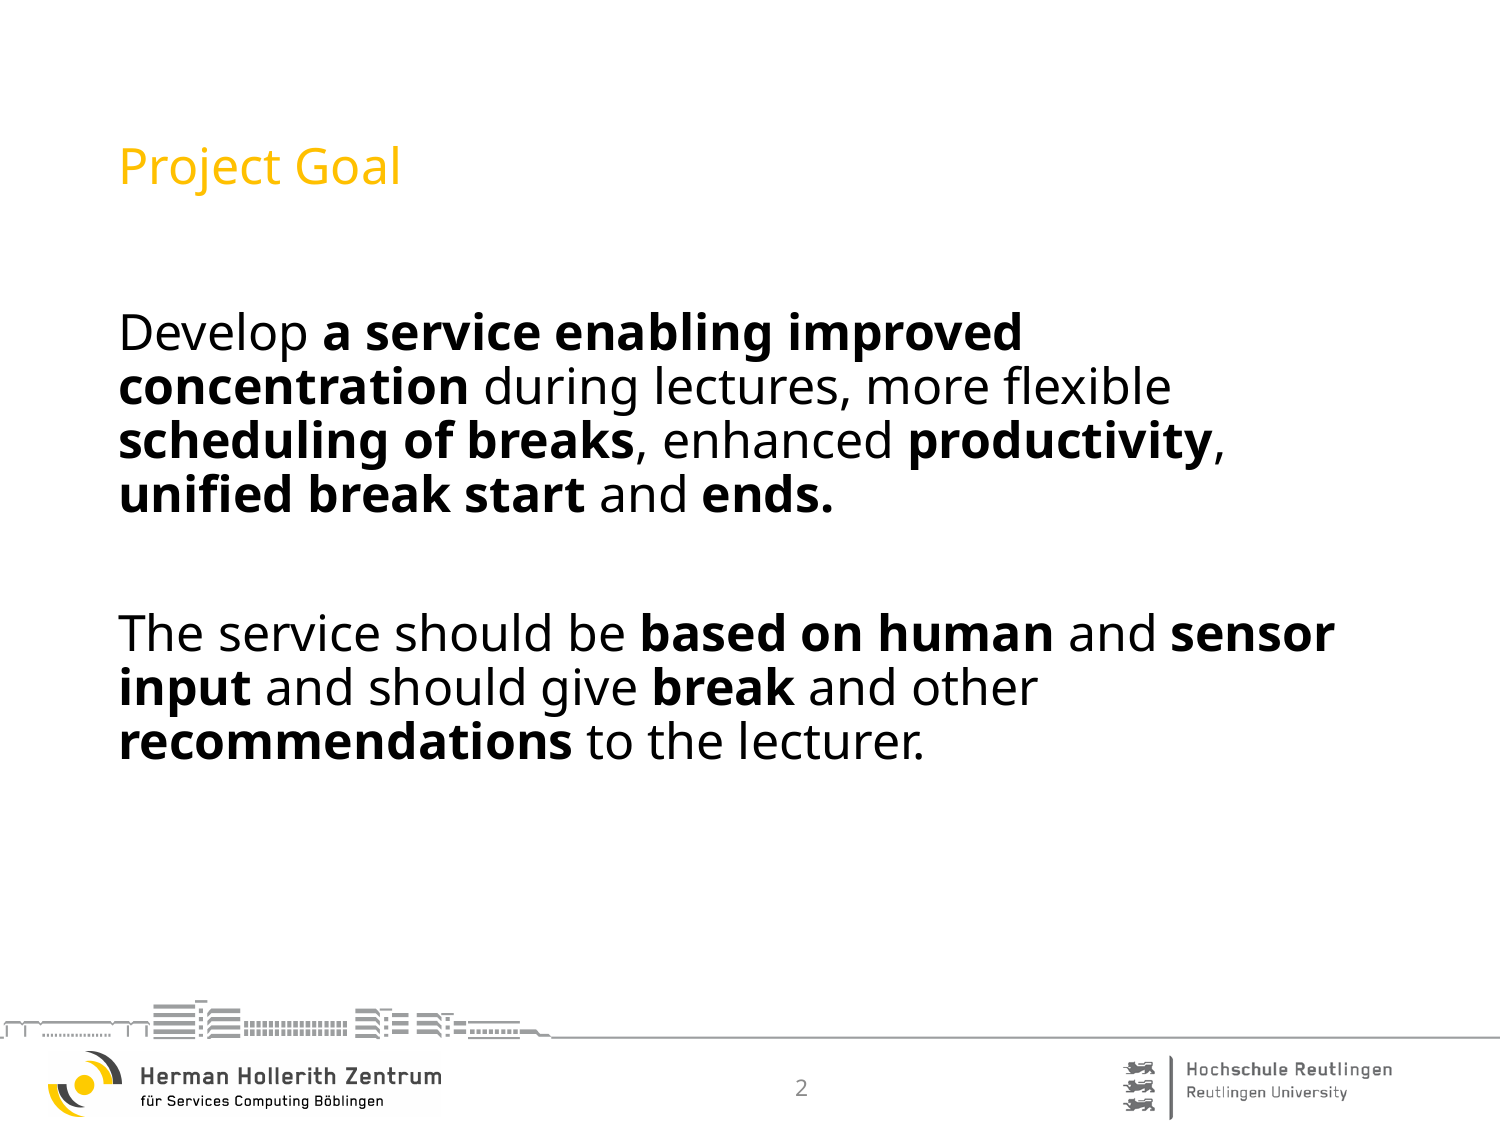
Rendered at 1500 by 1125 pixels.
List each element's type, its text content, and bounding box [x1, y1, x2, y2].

list Develop a service enabling improved concentration during lectures, more flexible scheduling of breaks, enhanced productivity, unified break start and ends. The service should be based on human and sensor input and should give break and other recommendations to the lecturer. [103, 299, 1397, 1014]
picture [0, 991, 1500, 1125]
slide_number 2 [633, 1056, 971, 1117]
title Project Goal [103, 59, 1397, 278]
